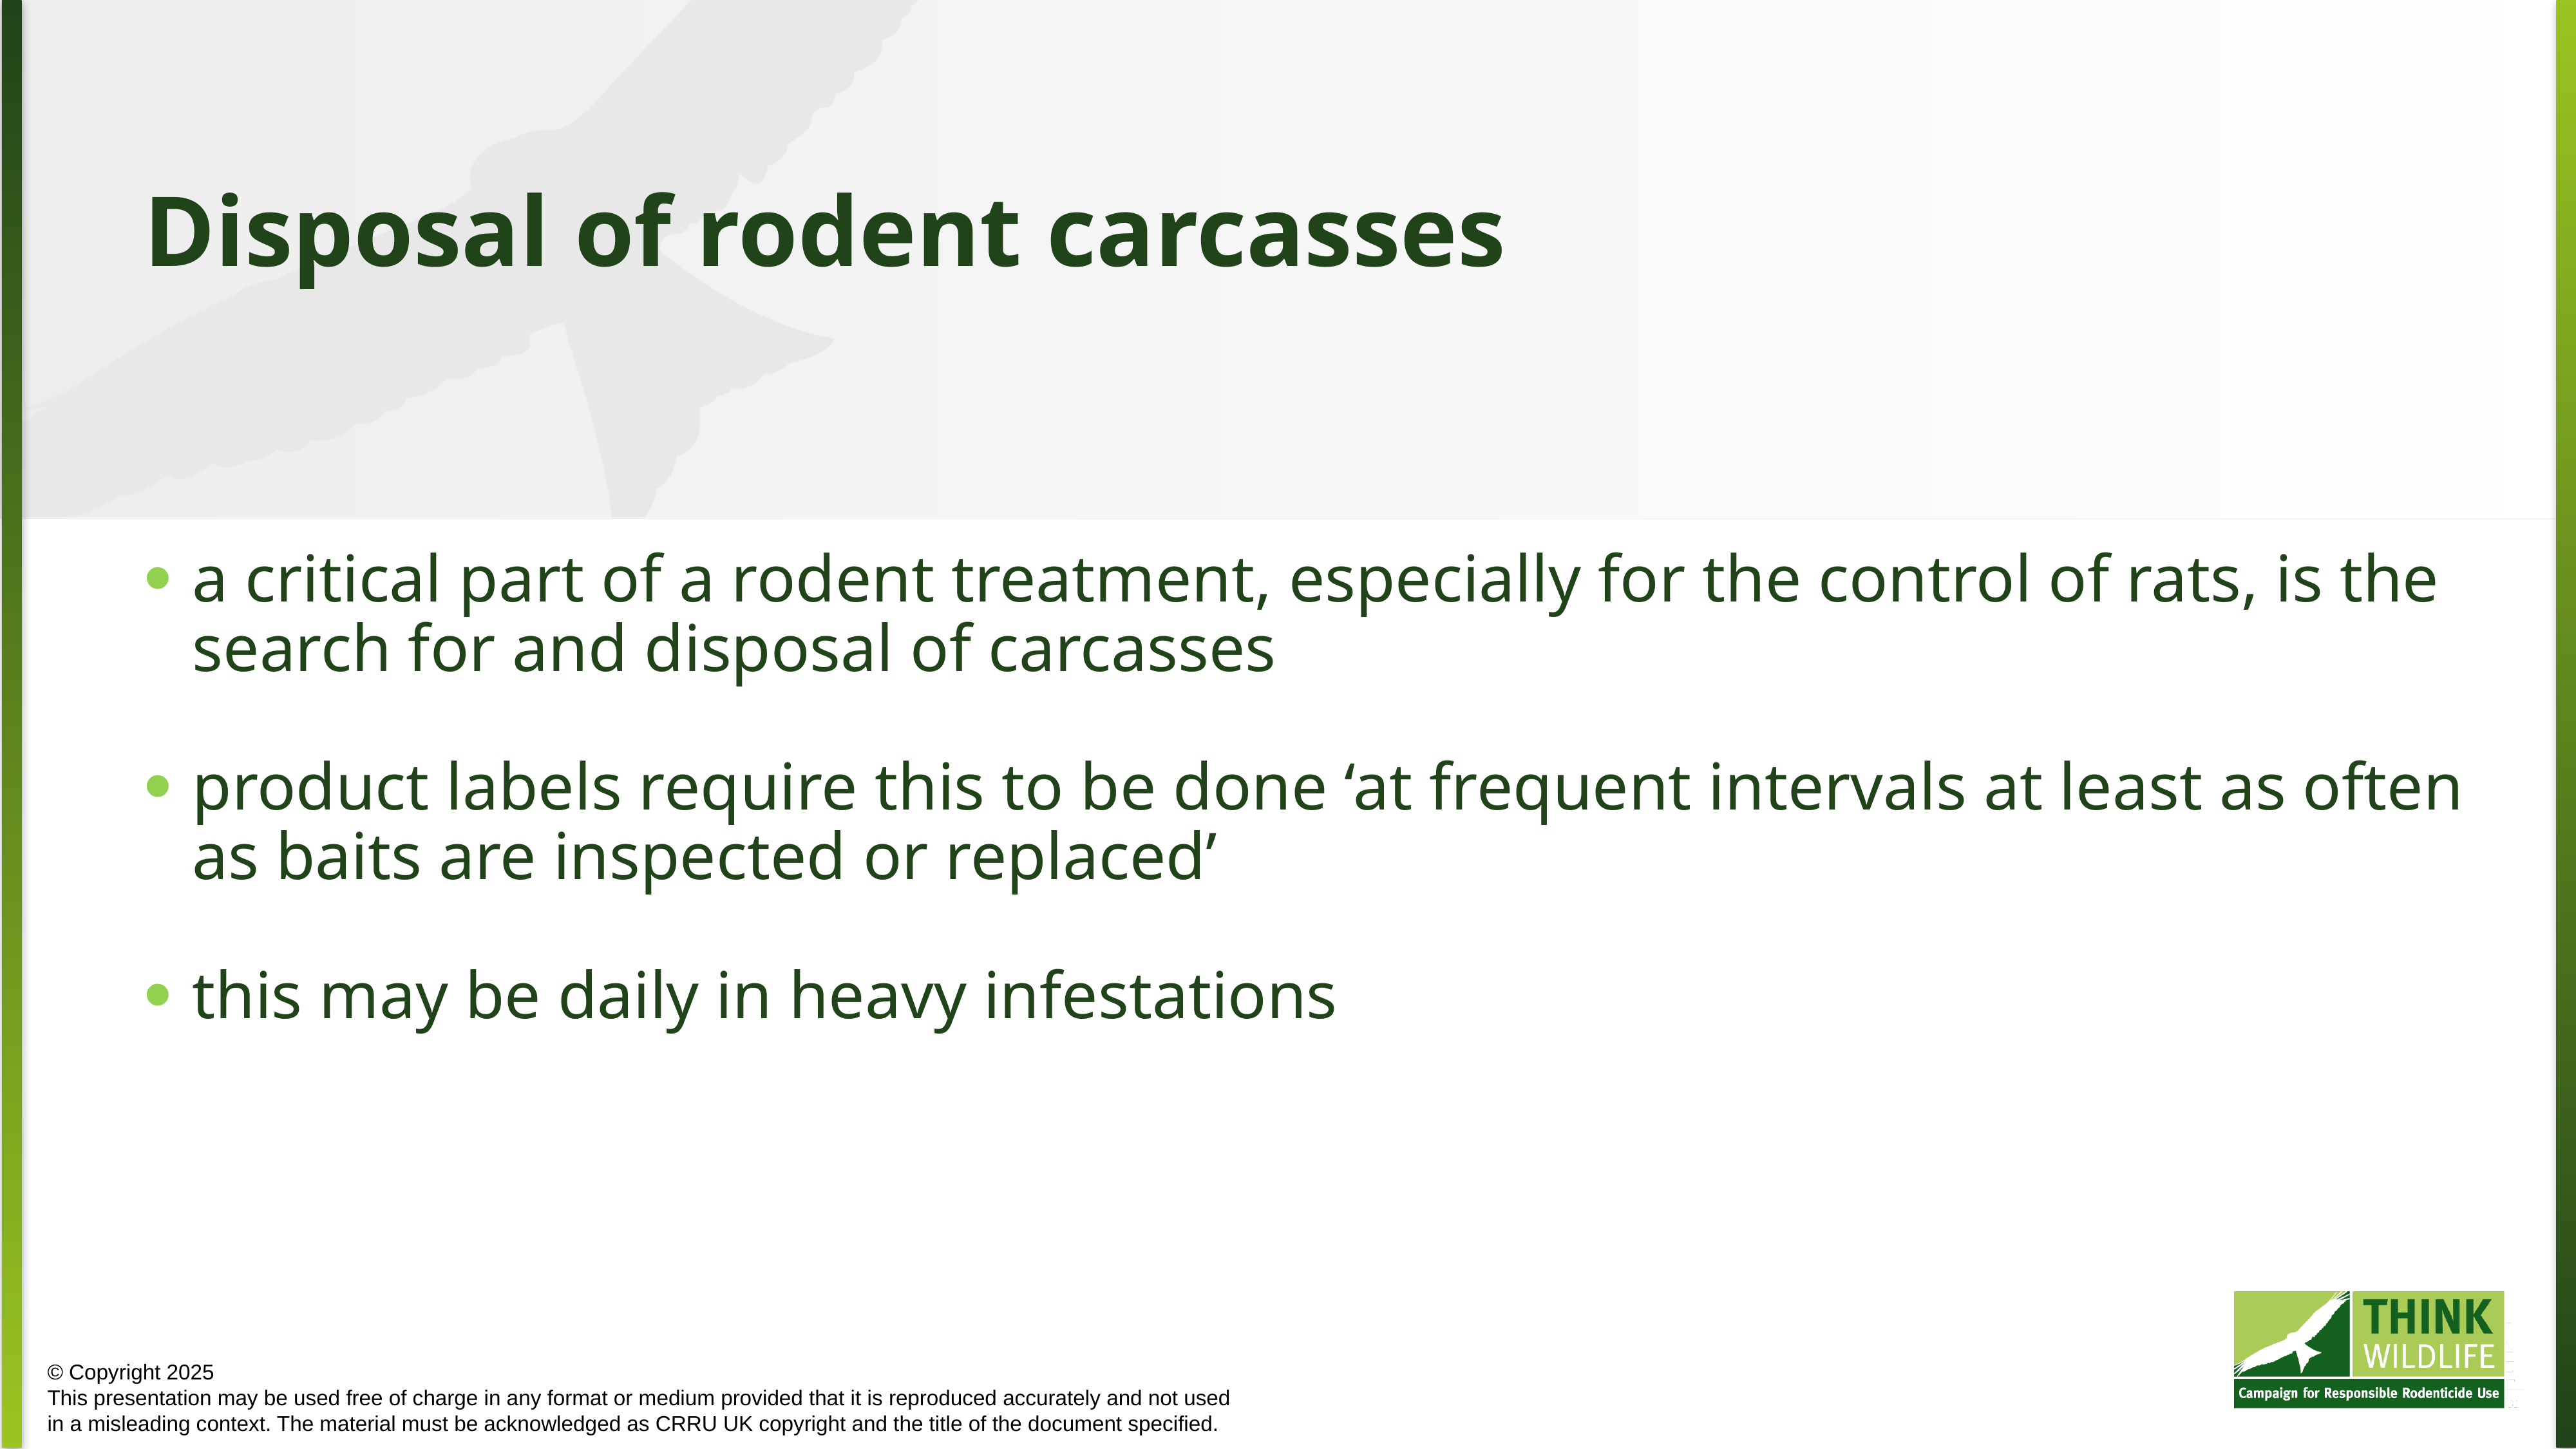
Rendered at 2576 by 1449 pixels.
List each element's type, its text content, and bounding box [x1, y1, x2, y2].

text_box Disposal of rodent carcasses [134, 160, 1829, 296]
text_box a critical part of a rodent treatment, especially for the control of rats, is the search for and disposal of carcasses product labels require this to be done ‘at frequent intervals at least as often as baits are inspected or replaced’ this may be daily in heavy infestations [134, 536, 2505, 1353]
text_box © Copyright 2025 This presentation may be used free of charge in any format or medium provided that it is reproduced accurately and not used in a misleading context. The material must be acknowledged as CRRU UK copyright and the title of the document specified. [37, 1353, 2529, 1441]
picture [0, 0, 2576, 1449]
